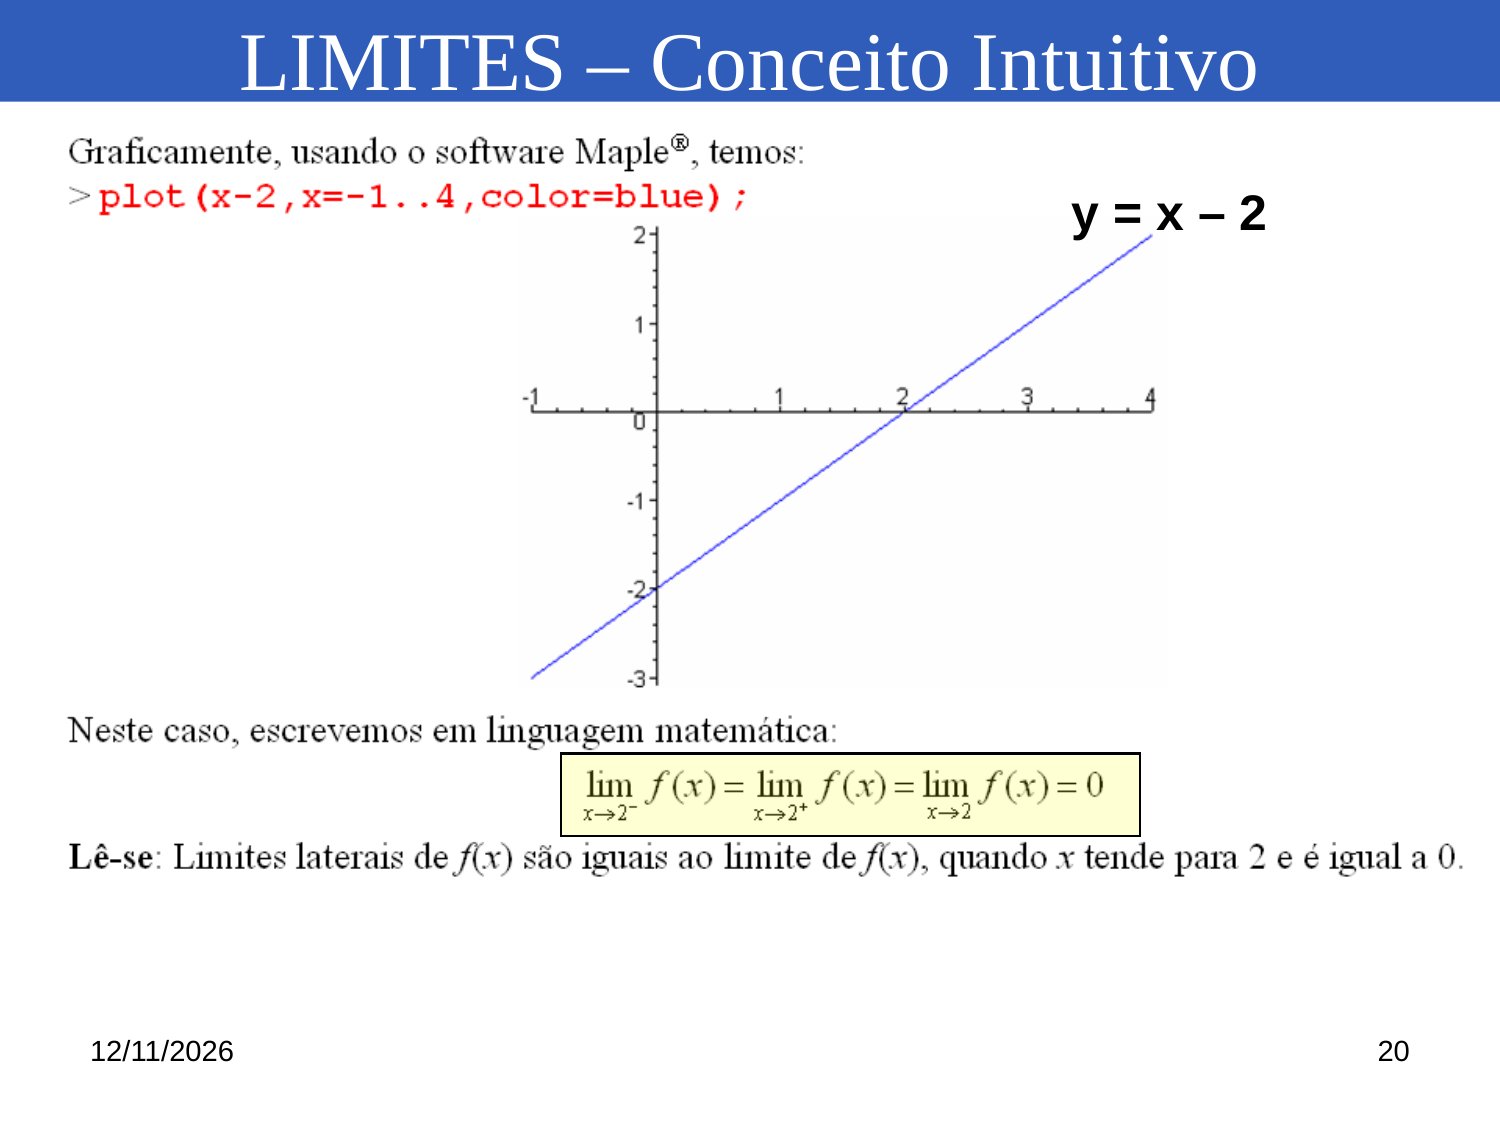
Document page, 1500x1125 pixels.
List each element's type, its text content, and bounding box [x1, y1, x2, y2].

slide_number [75, 1024, 425, 1103]
slide_number 20 [1074, 1024, 1425, 1103]
picture [41, 125, 1483, 894]
text_box LIMITES – Conceito Intuitivo [0, 0, 1500, 102]
